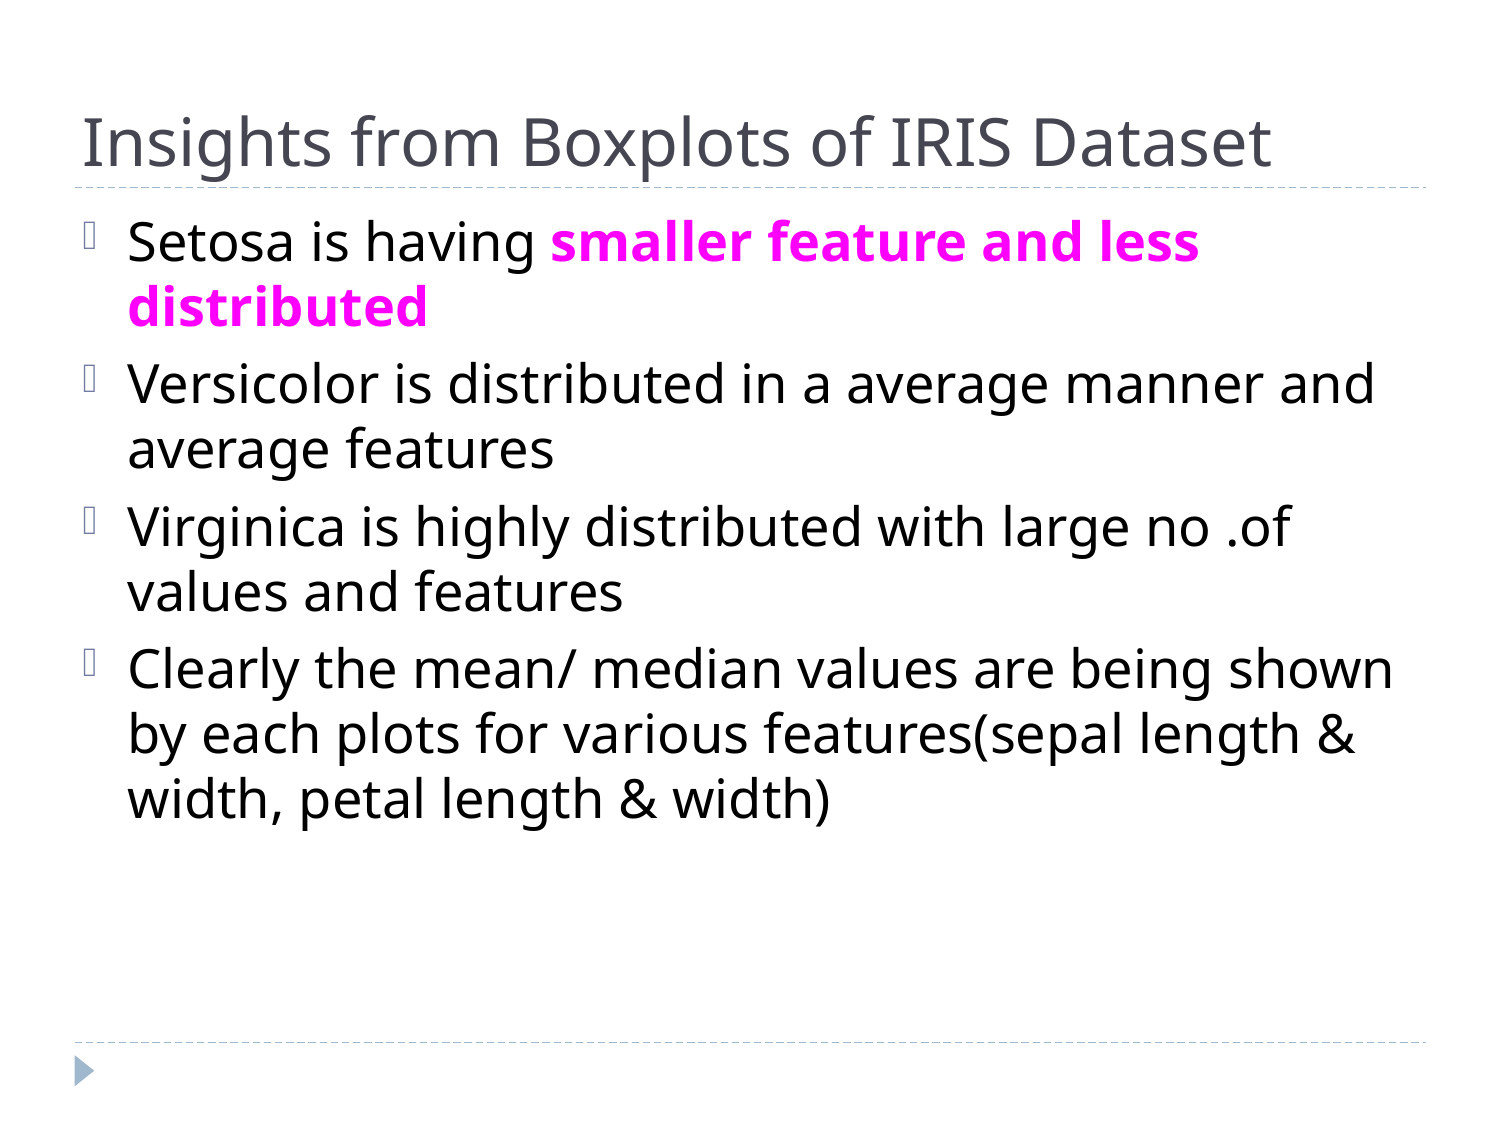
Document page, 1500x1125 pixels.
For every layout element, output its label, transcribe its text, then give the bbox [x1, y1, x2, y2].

list Setosa is having smaller feature and less distributed Versicolor is distributed in a average manner and average features Virginica is highly distributed with large no .of values and features Clearly the mean/ median values are being shown by each plots for various features(sepal length & width, petal length & width) [74, 199, 1426, 1011]
title Insights from Boxplots of IRIS Dataset [74, 24, 1426, 188]
